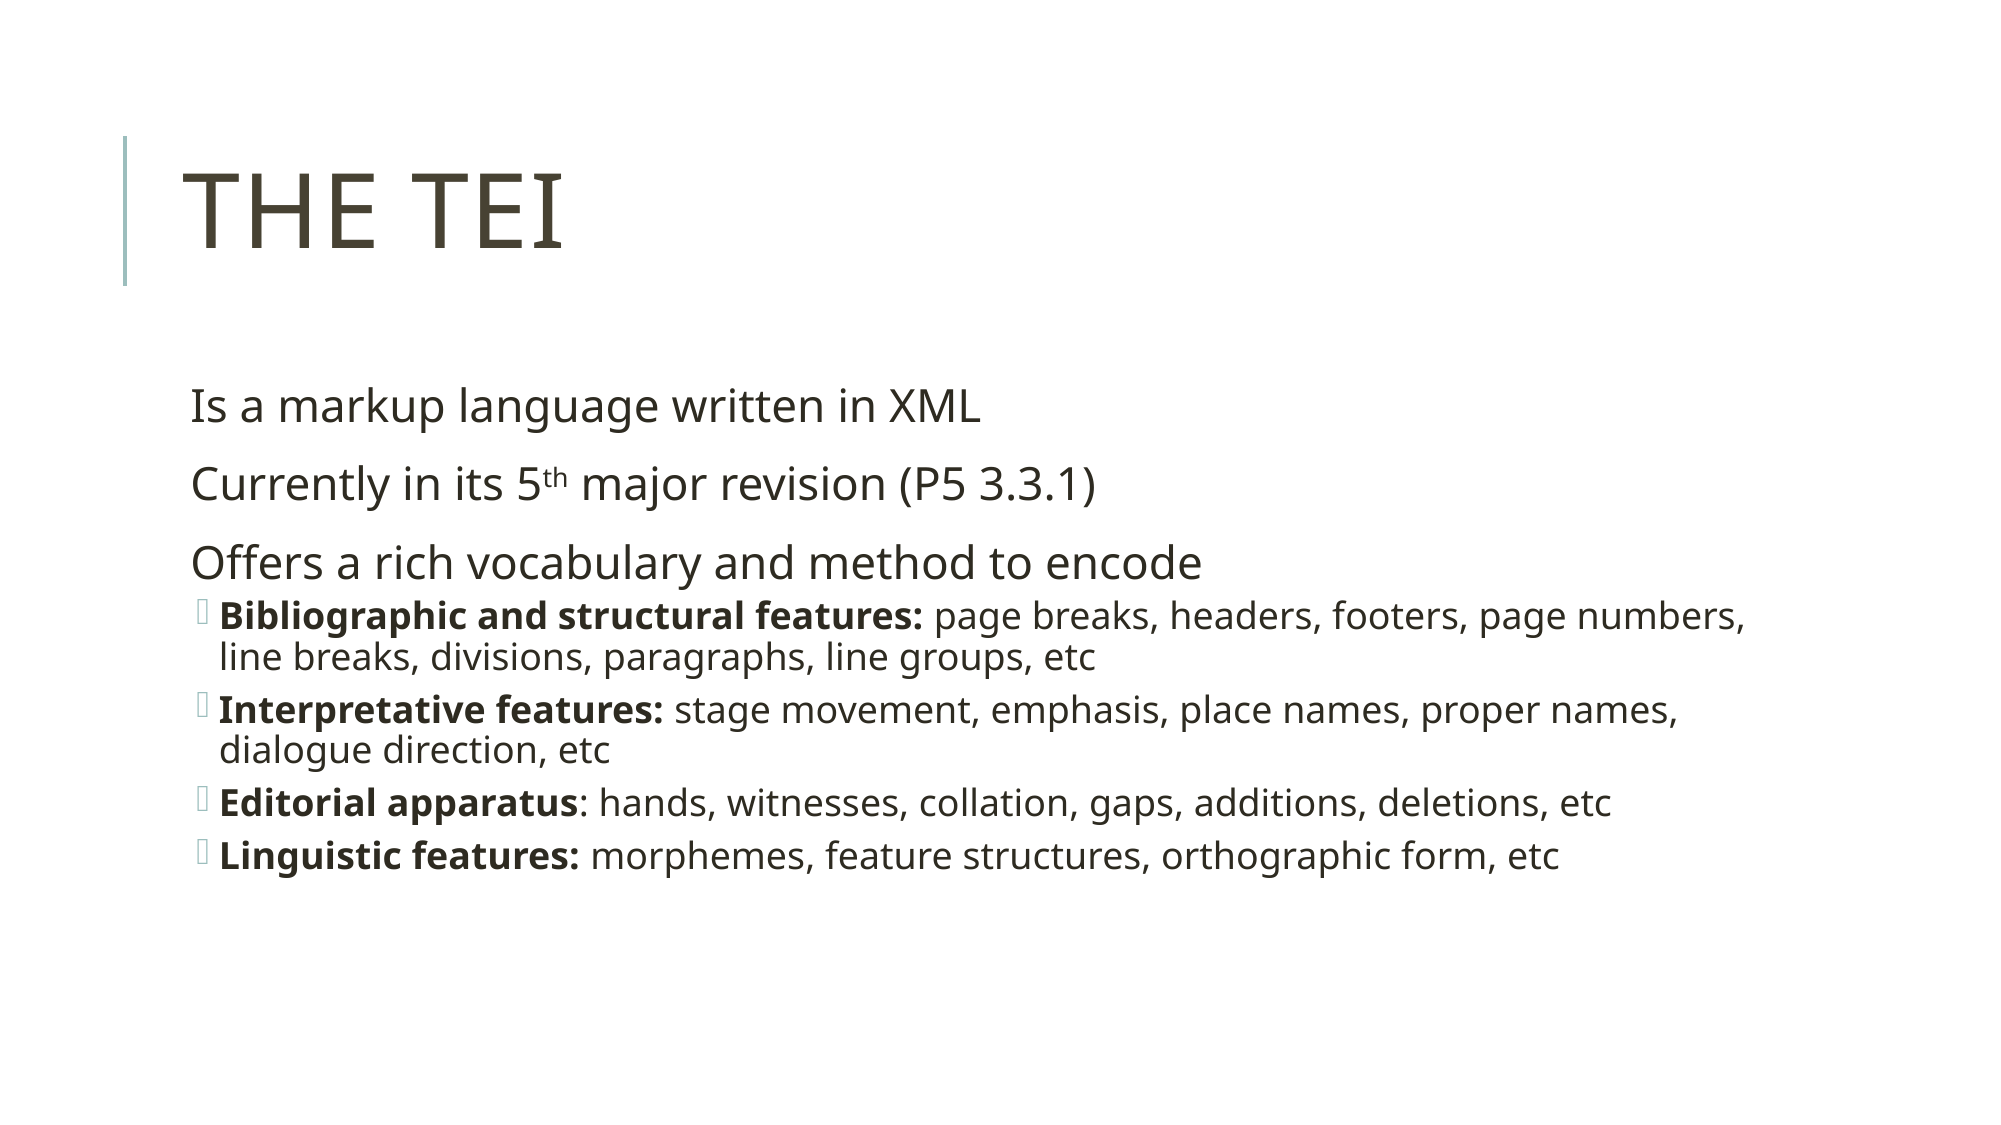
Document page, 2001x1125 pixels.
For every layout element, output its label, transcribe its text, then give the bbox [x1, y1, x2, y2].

list Is a markup language written in XML Currently in its 5th major revision (P5 3.3.1) Offers a rich vocabulary and method to encode Bibliographic and structural features: page breaks, headers, footers, page numbers, line breaks, divisions, paragraphs, line groups, etc Interpretative features: stage movement, emphasis, place names, proper names, dialogue direction, etc Editorial apparatus: hands, witnesses, collation, gaps, additions, deletions, etc Linguistic features: morphemes, feature structures, orthographic form, etc [168, 375, 1763, 1035]
title The TEI [168, 96, 1763, 342]
